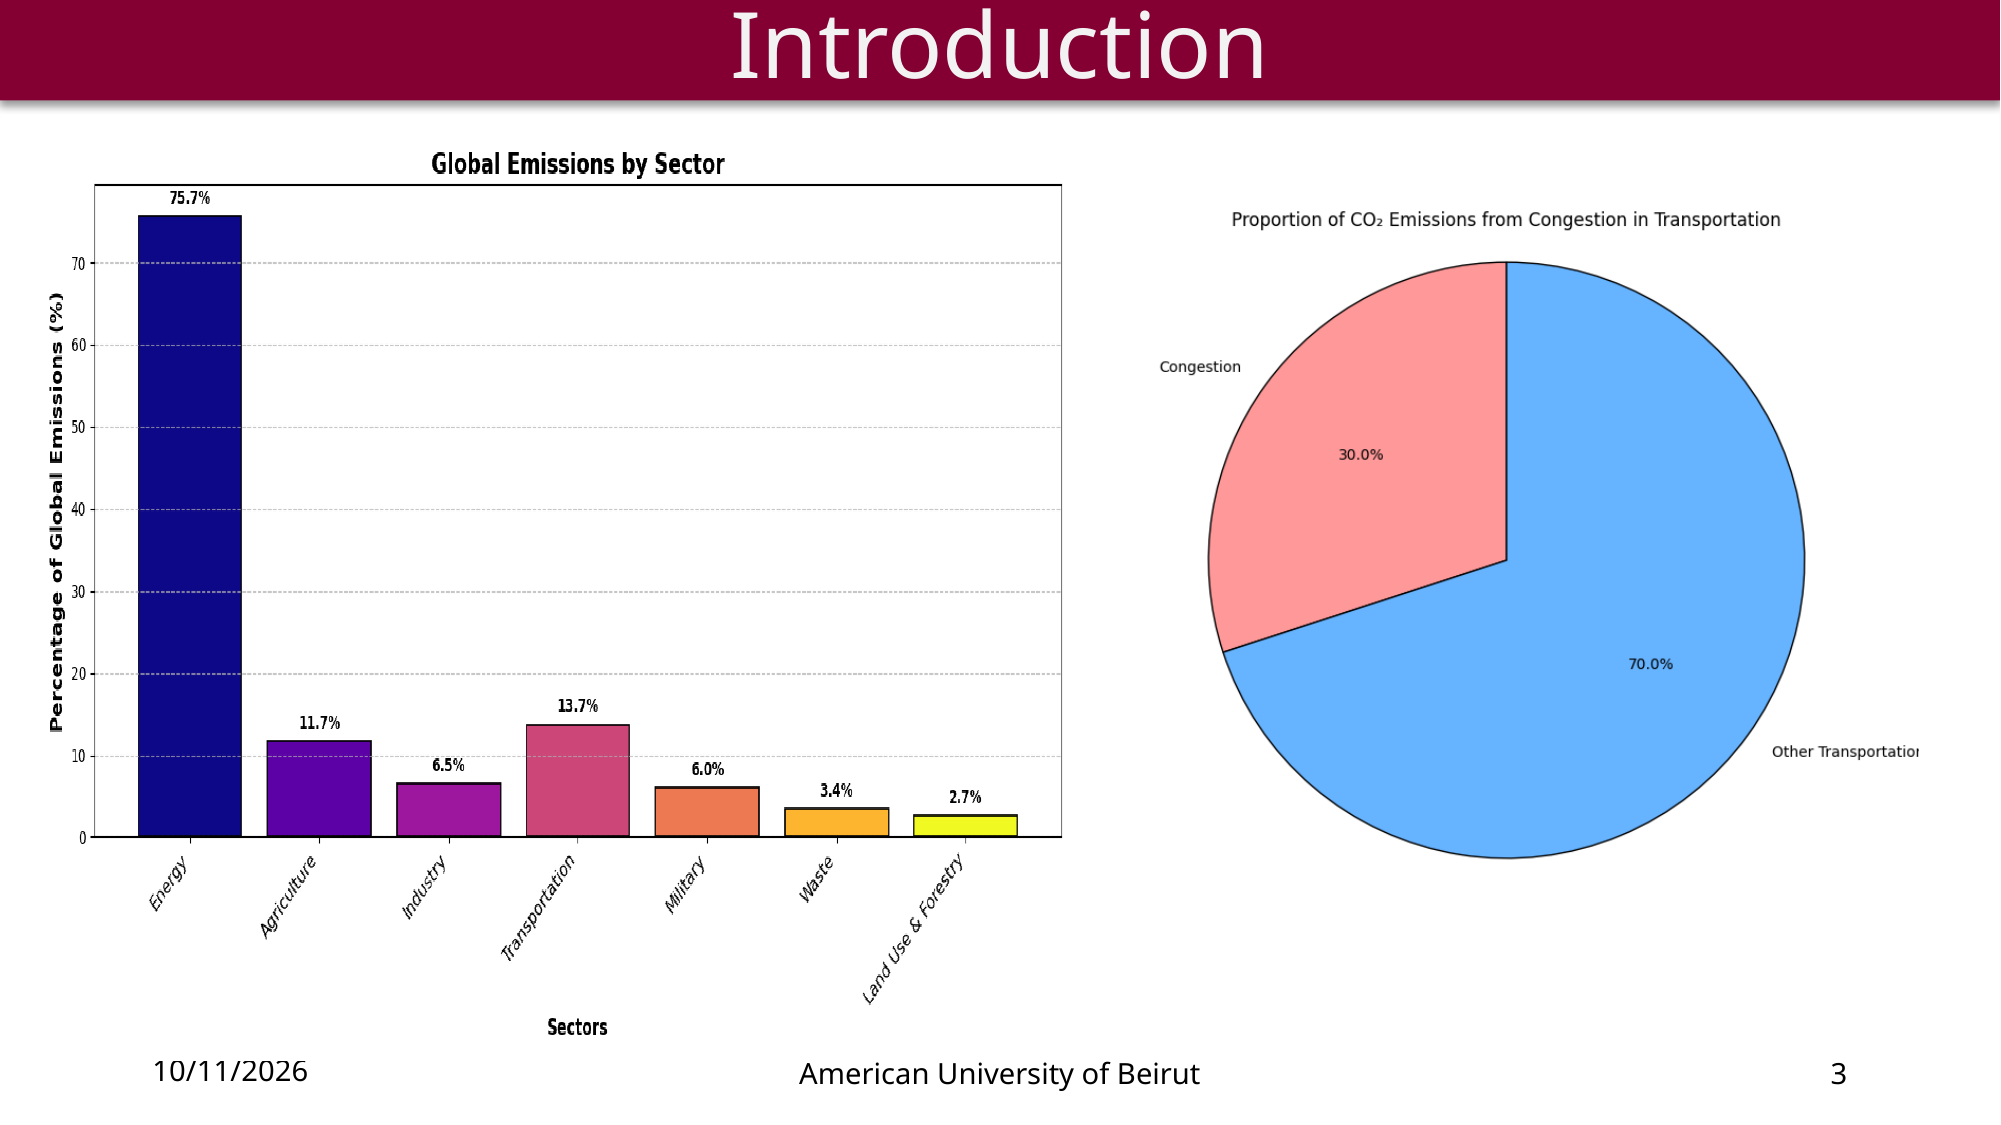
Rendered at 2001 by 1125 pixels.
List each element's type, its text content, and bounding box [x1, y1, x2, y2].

footer American University of Beirut [662, 1042, 1338, 1103]
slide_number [137, 1061, 588, 1103]
picture [37, 133, 1919, 1061]
text_box Introduction [0, 0, 2000, 101]
slide_number 3 [1412, 1042, 1863, 1103]
